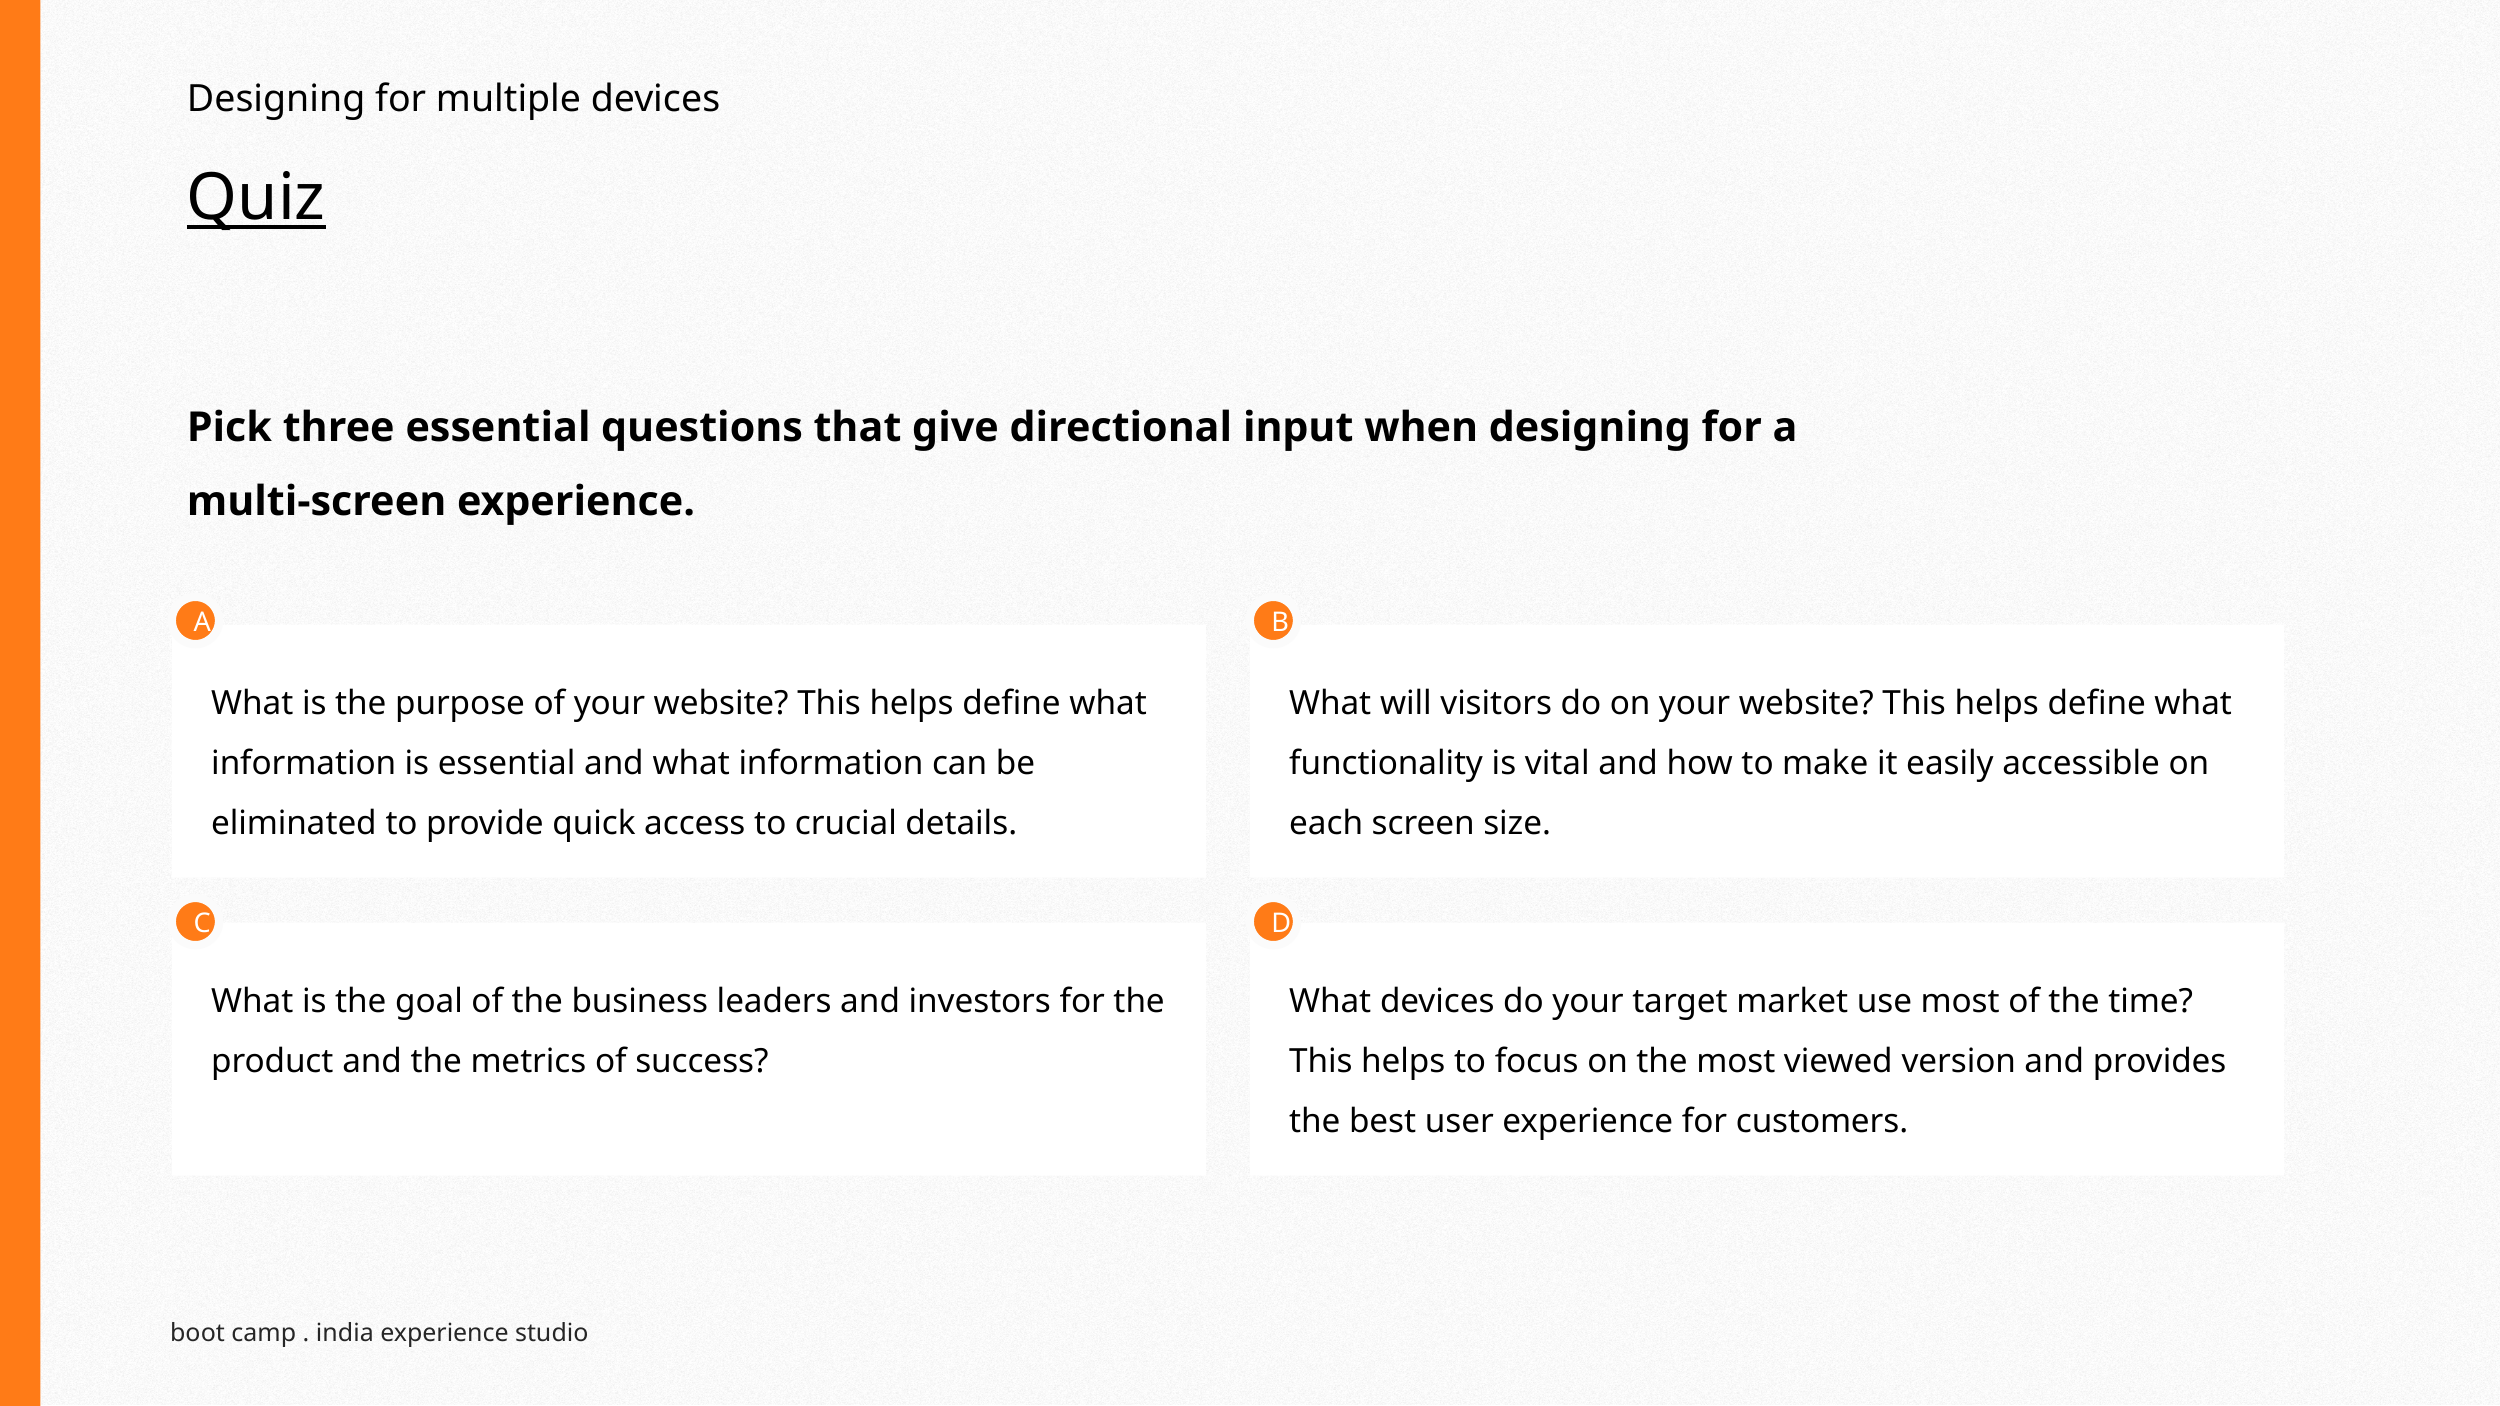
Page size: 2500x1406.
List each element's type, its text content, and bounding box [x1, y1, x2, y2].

text_box D [1248, 896, 1299, 947]
text_box What is the purpose of your website? This helps define what information is essential and what information can be eliminated to provide quick access to crucial details. [196, 654, 1182, 851]
text_box What devices do your target market use most of the time? This helps to focus on the most viewed version and provides the best user experience for customers. ​ [1274, 952, 2260, 1149]
text_box [1249, 922, 2285, 1177]
text_box What is the goal of the business leaders and investors for the product and the metrics of success?​ [196, 952, 1182, 1149]
text_box A [170, 595, 221, 646]
text_box [171, 922, 1207, 1177]
text_box B [1248, 595, 1299, 646]
list Pick three essential questions that give directional input when designing for a multi-screen experience. [171, 367, 1842, 534]
text_box [171, 623, 1207, 879]
text_box [1249, 623, 2285, 879]
title Quiz [171, 155, 2328, 321]
text_box C [170, 896, 221, 947]
text_box Designing for multiple devices [171, 71, 1114, 119]
text_box What will visitors do on your website? This helps define what functionality is vital and how to make it easily accessible on each screen size. [1274, 654, 2260, 851]
